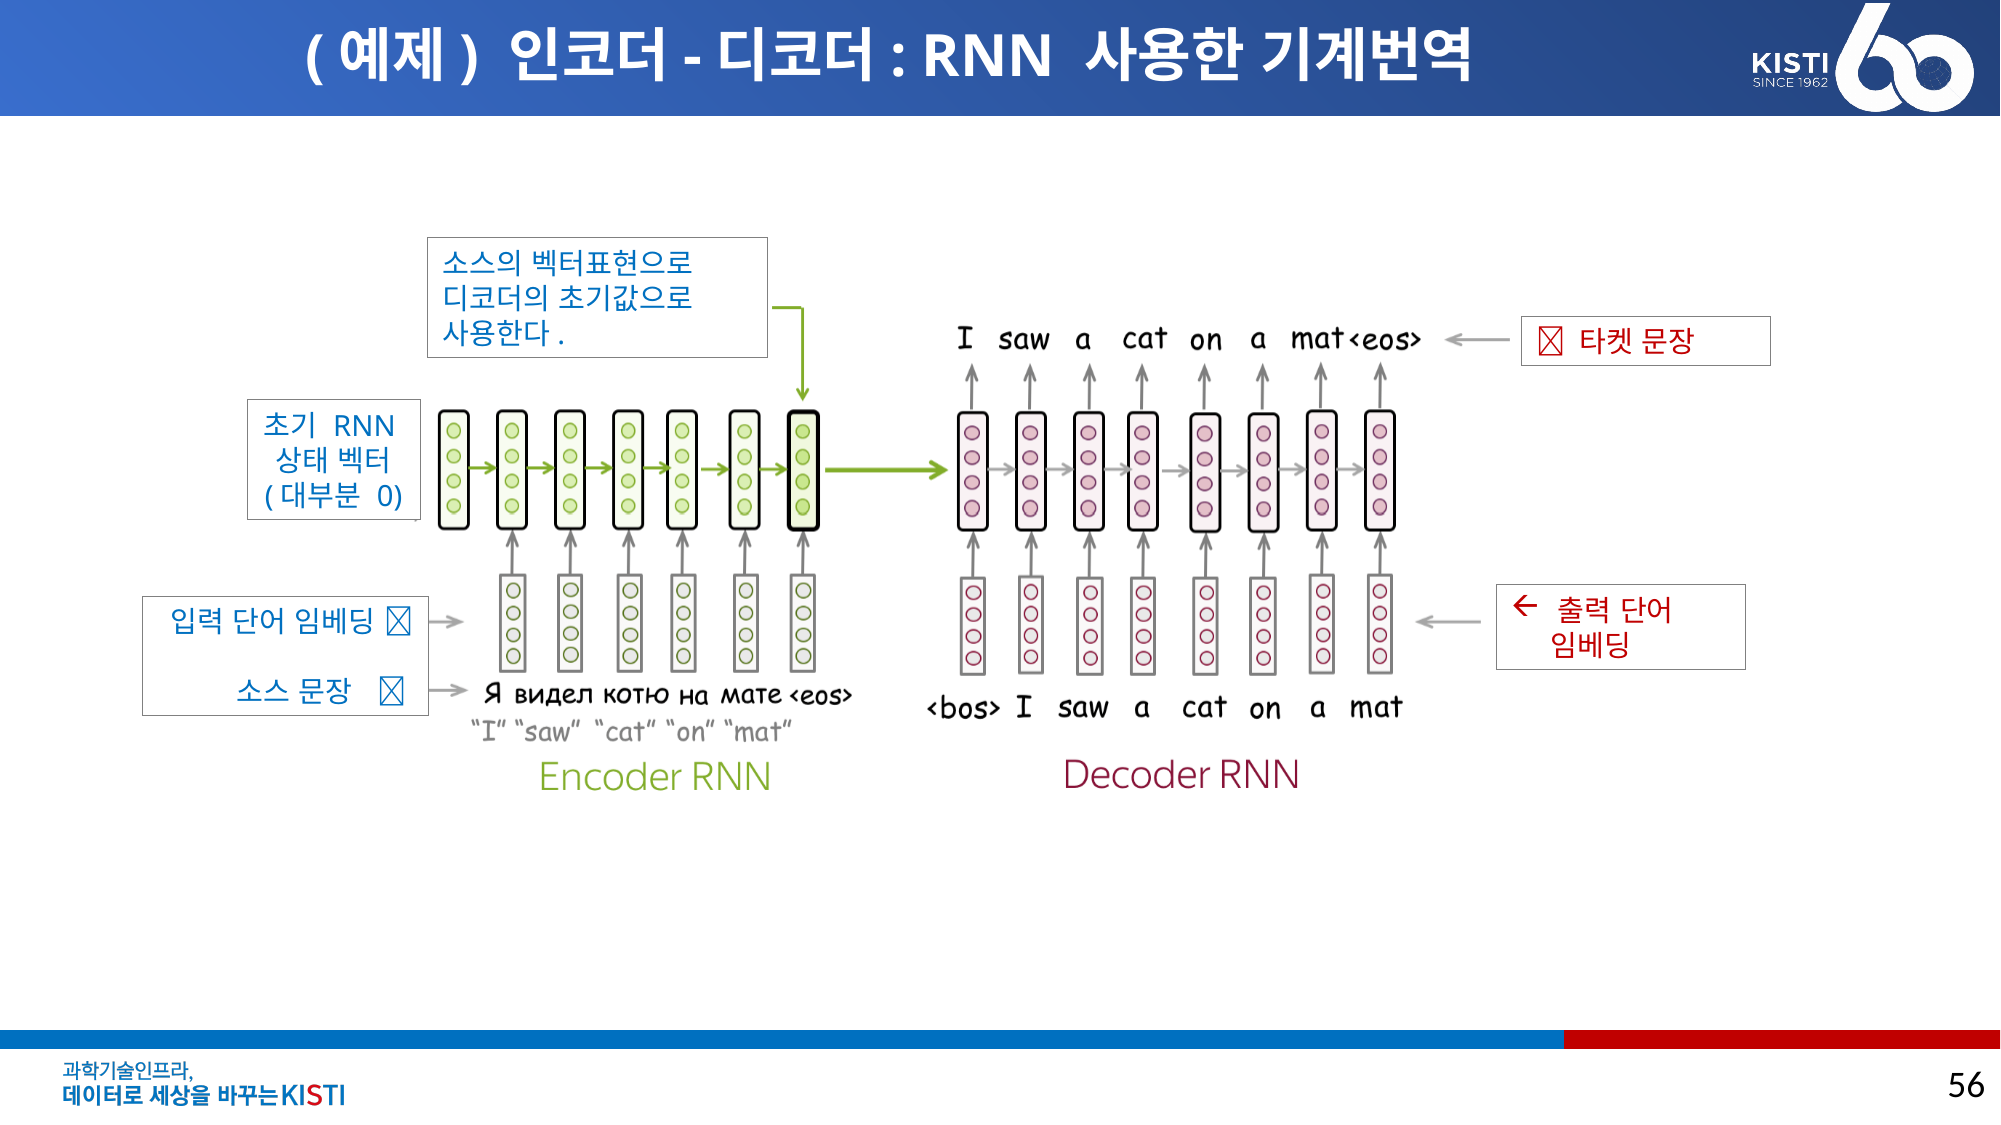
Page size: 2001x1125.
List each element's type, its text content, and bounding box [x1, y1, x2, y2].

picture [63, 1061, 344, 1106]
picture [1753, 3, 1974, 112]
title (예제) 인코더-디코더: RNN 사용한 기계번역 [53, 1, 1728, 114]
slide_number 56 [1647, 1053, 2000, 1113]
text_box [131, 211, 1771, 814]
